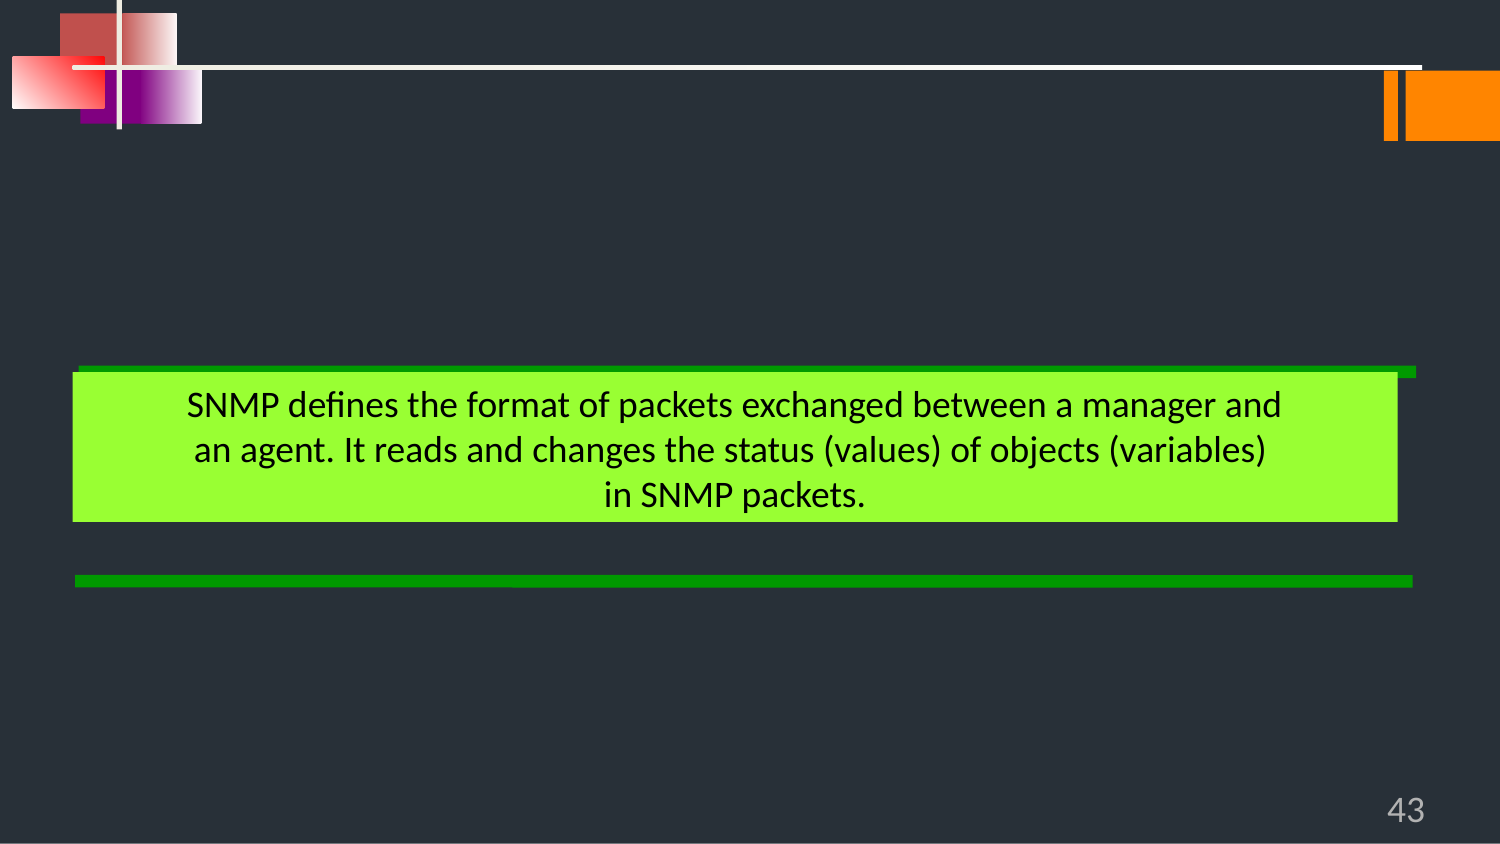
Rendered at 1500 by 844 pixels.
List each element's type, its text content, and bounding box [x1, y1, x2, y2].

text_box [12, 56, 105, 109]
text_box [116, 0, 122, 65]
text_box [80, 70, 116, 124]
text_box [72, 65, 1423, 70]
text_box [141, 70, 202, 124]
slide_number 43 [1080, 784, 1425, 827]
text_box [122, 70, 141, 124]
text_box [116, 70, 122, 130]
text_box [60, 13, 116, 65]
text_box SNMP defines the format of packets exchanged between a manager and an agent. It reads and changes the status (values) of objects (variables) in SNMP packets. [72, 372, 1398, 522]
text_box [122, 13, 177, 65]
